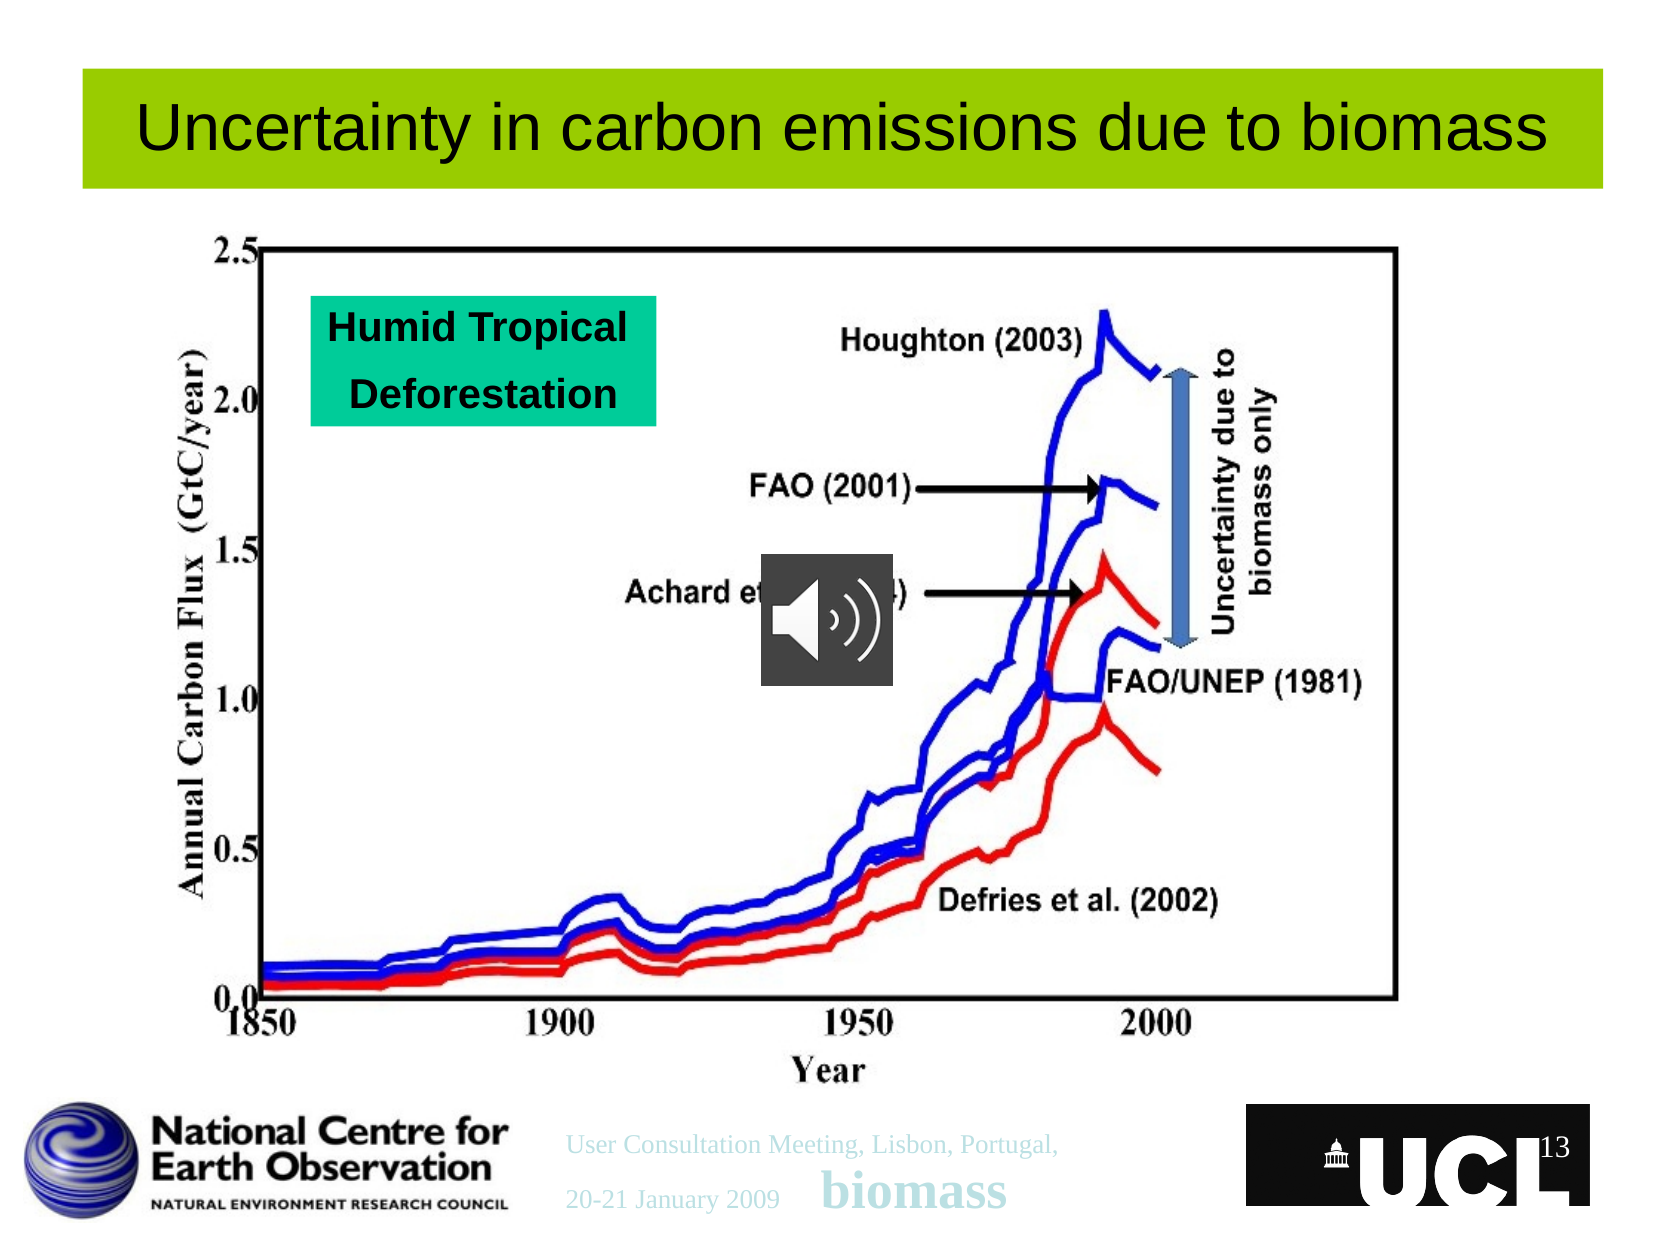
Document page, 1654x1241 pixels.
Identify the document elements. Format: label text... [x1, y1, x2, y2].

picture [122, 231, 1409, 1091]
slide_number 13 [1185, 1129, 1571, 1216]
title Uncertainty in carbon emissions due to biomass [82, 68, 1604, 189]
footer User Consultation Meeting, Lisbon, Portugal, 20-21 January 2009 biomass [565, 1129, 1090, 1216]
picture [1246, 1104, 1590, 1206]
picture [23, 1097, 513, 1223]
